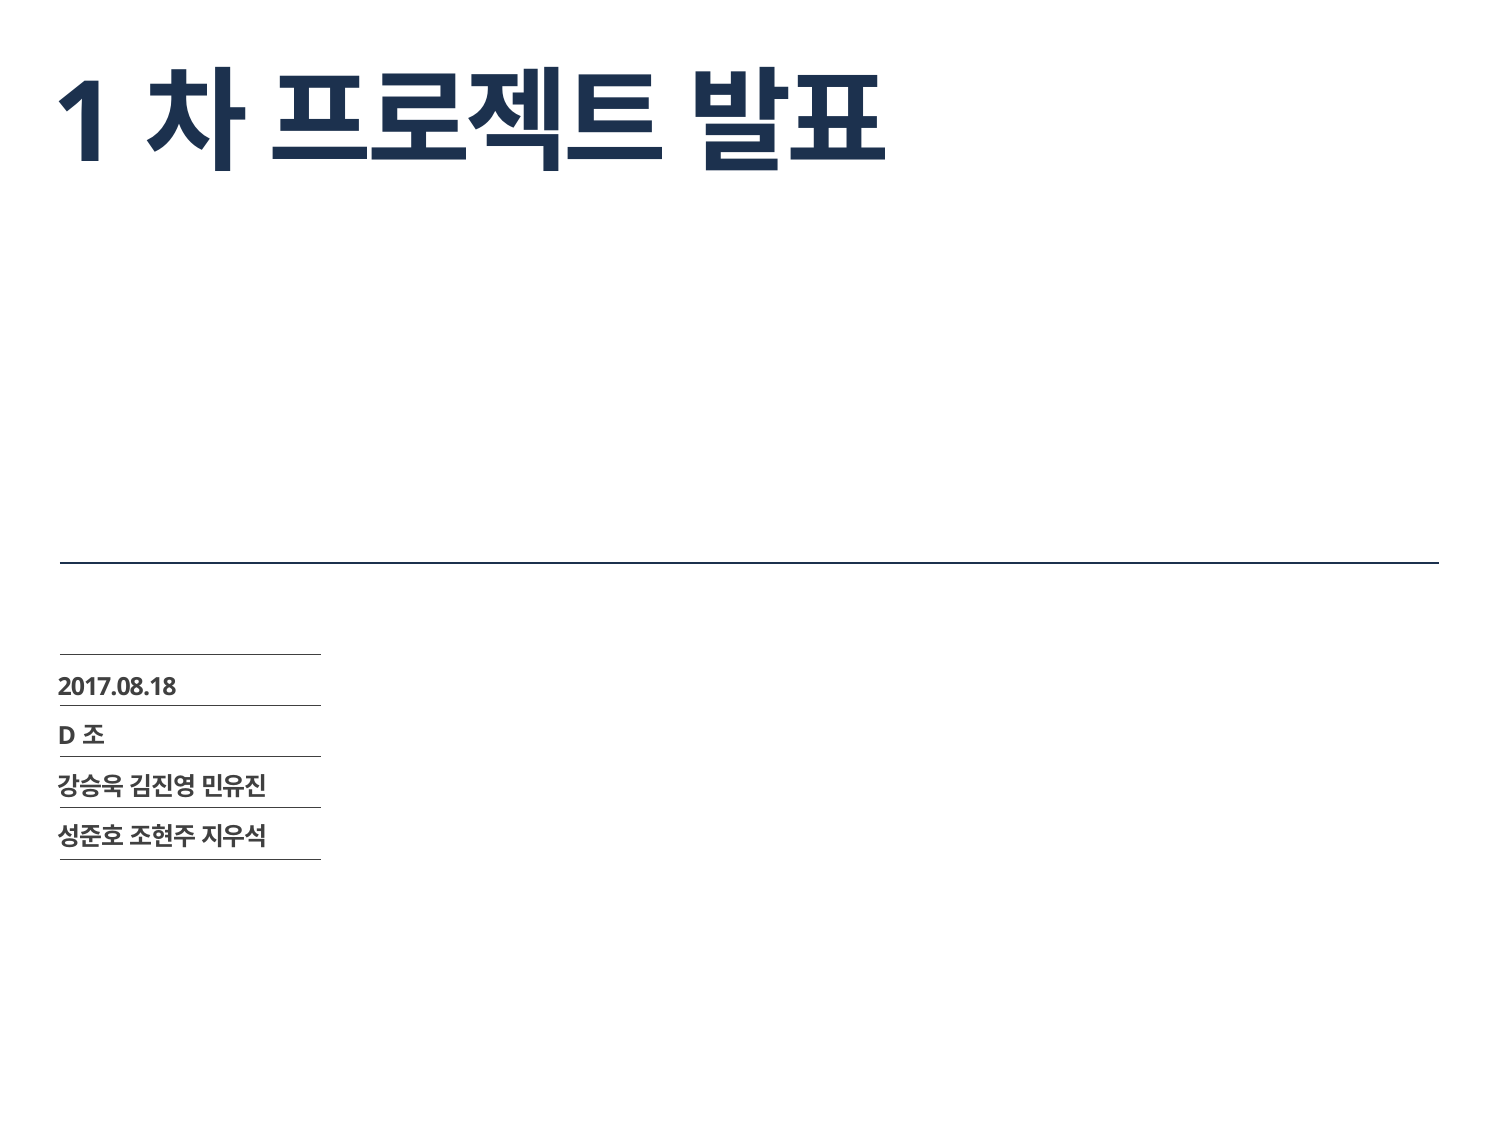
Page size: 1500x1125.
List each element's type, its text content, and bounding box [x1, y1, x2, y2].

subtitle 2017.08.18 D조 강승욱 김진영 민유진 성준호 조현주 지우석 [42, 647, 398, 936]
title 1차 프로젝트 발표 [37, 41, 1313, 365]
